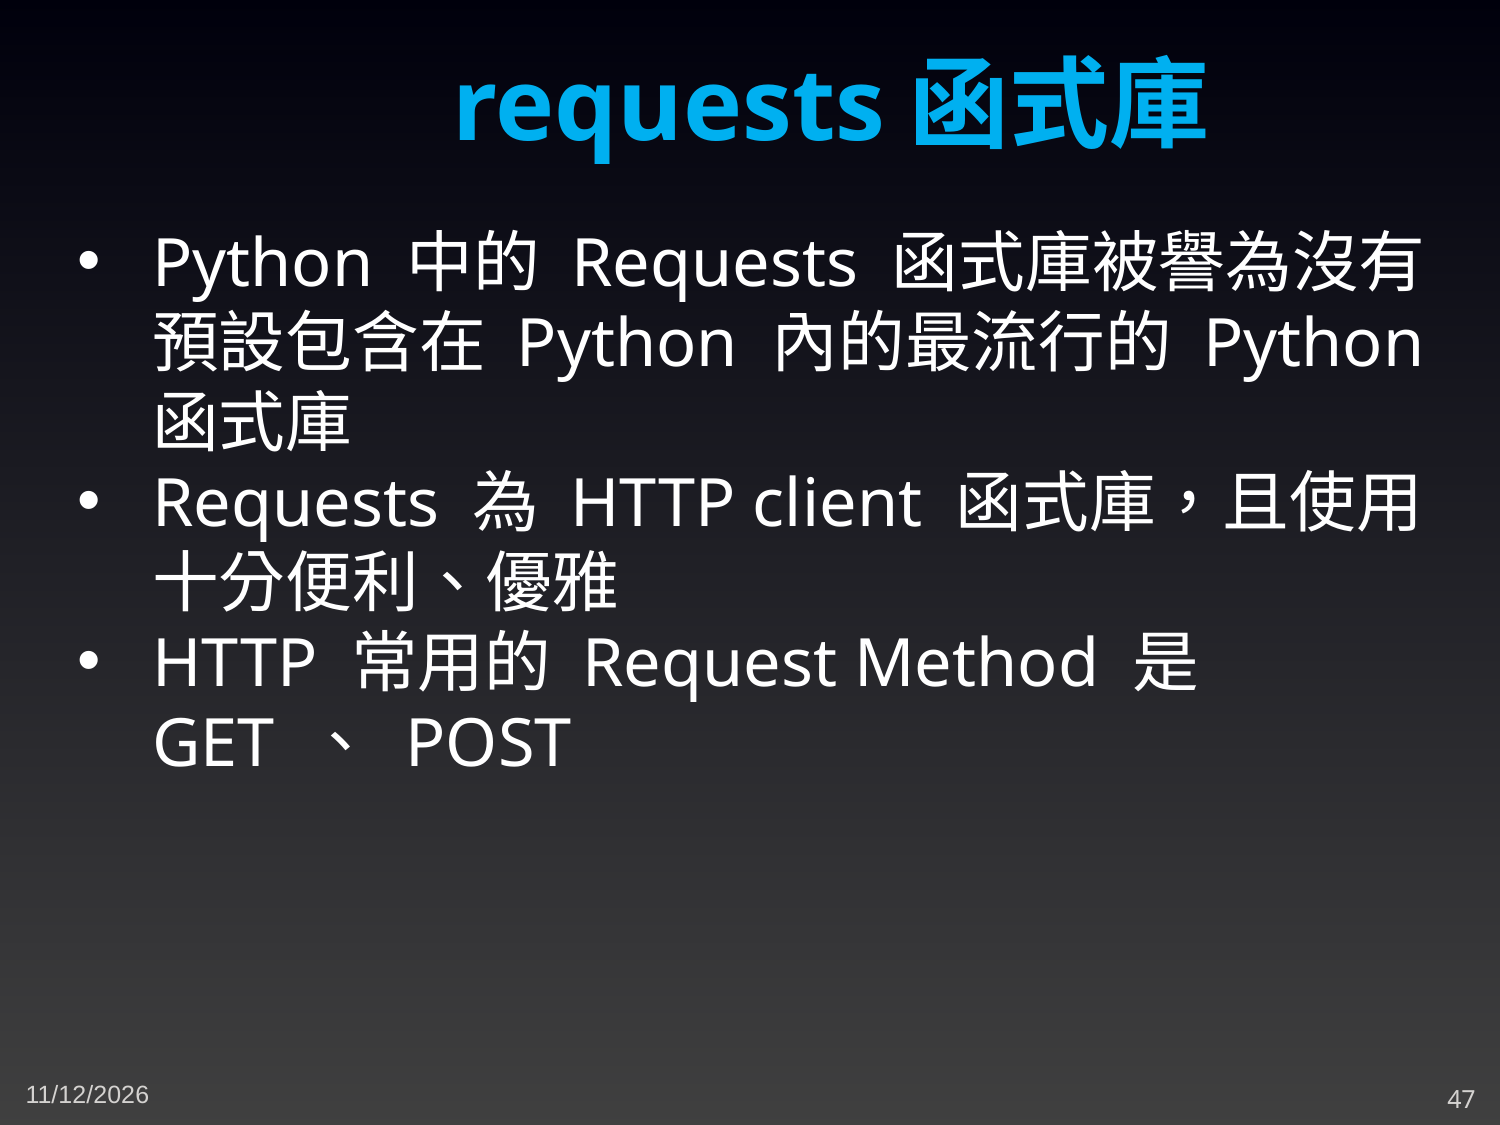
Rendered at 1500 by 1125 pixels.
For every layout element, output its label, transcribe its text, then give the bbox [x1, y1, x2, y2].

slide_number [10, 1075, 411, 1117]
slide_number 47 [1340, 1075, 1491, 1117]
text_box requests函式庫 [437, 12, 1450, 175]
text_box Python 中的 Requests 函式庫被譽為沒有預設包含在 Python 內的最流行的 Python 函式庫 Requests 為 HTTP client 函式庫，且使用十分便利、優雅 HTTP 常用的 Request Method 是 GET 、 POST [62, 212, 1450, 787]
